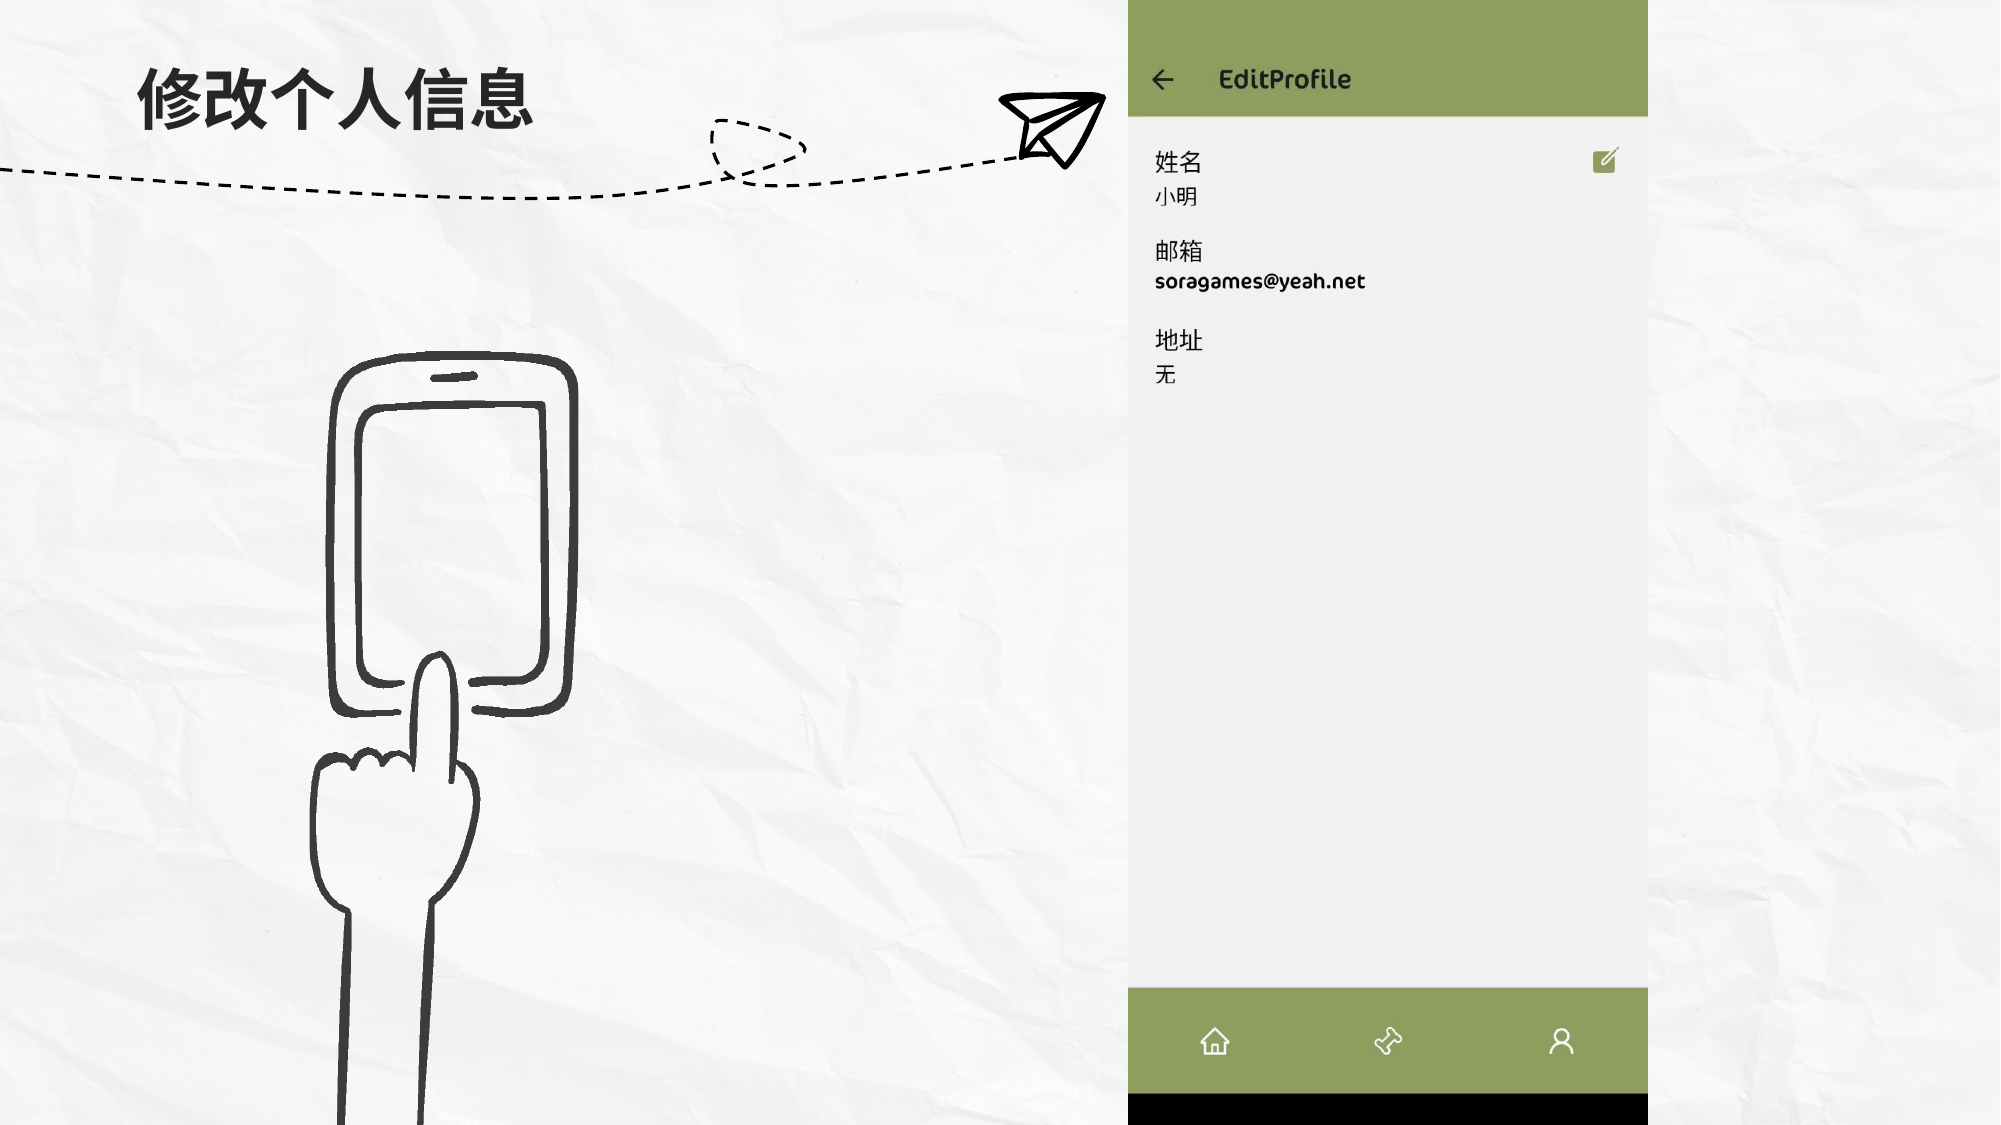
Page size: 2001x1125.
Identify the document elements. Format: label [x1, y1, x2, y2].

picture [1127, 0, 1648, 1125]
text_box [0, 50, 1107, 199]
picture [309, 349, 579, 1125]
